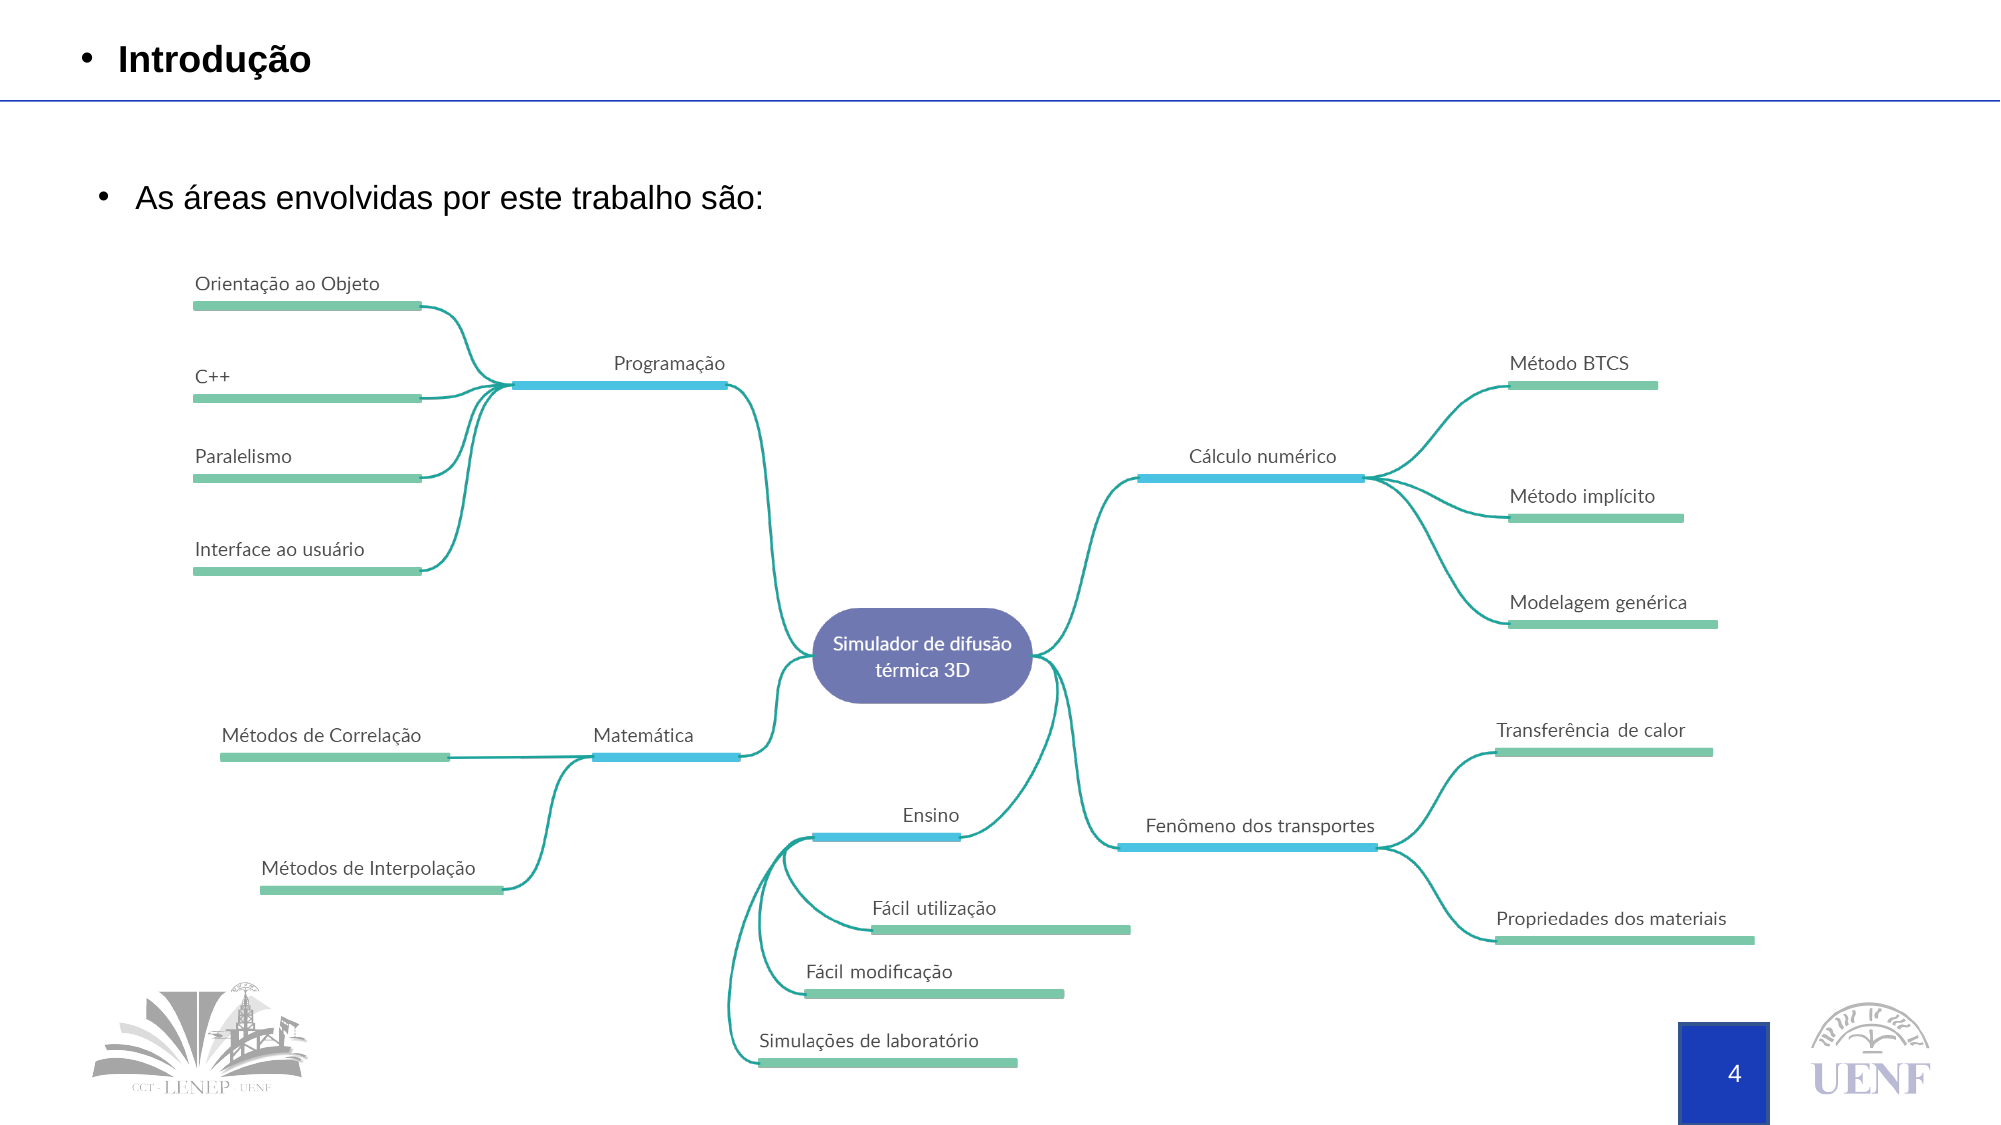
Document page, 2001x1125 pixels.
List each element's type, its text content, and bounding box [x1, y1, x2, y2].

picture [168, 228, 1781, 1093]
text_box As áreas envolvidas por este trabalho são: [83, 173, 860, 261]
text_box Introdução [65, 32, 810, 83]
